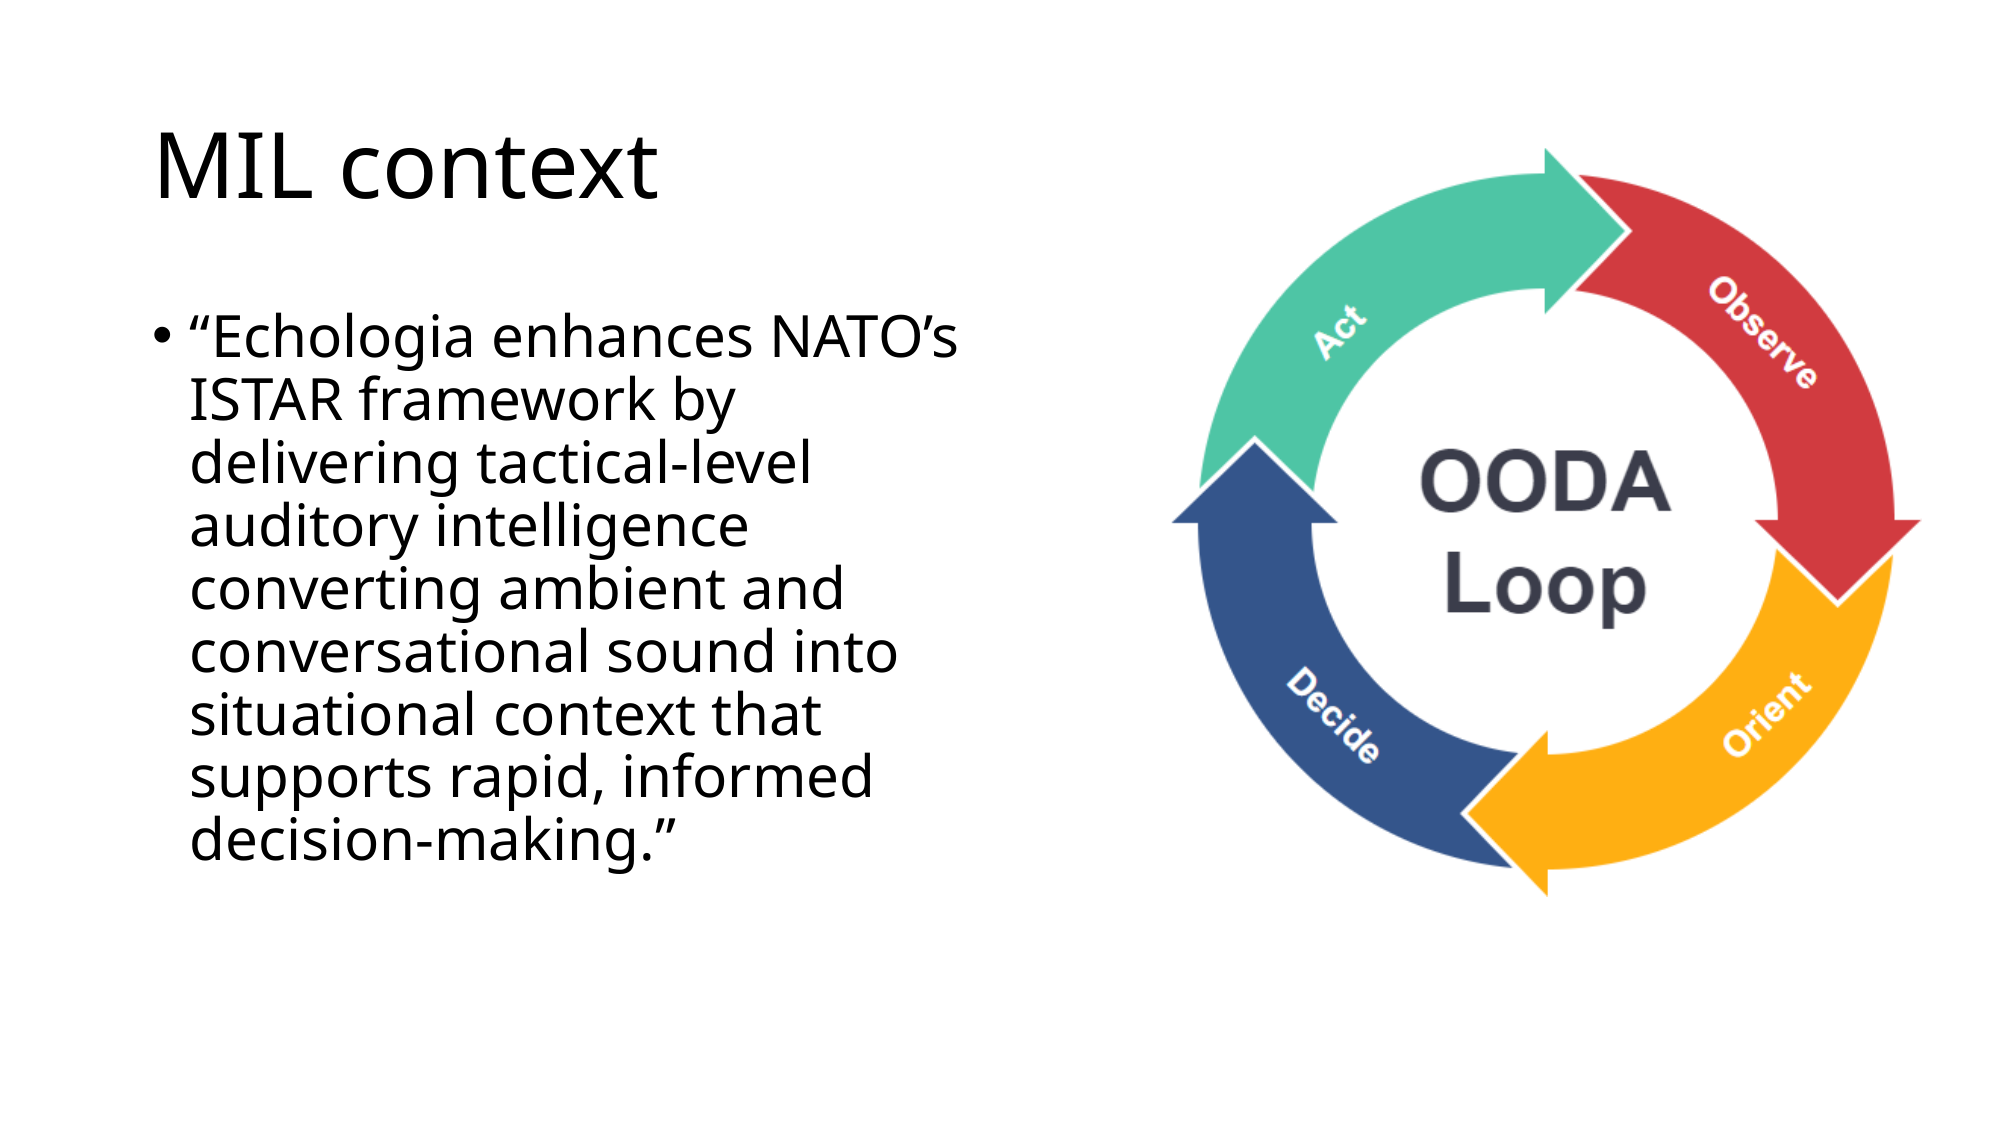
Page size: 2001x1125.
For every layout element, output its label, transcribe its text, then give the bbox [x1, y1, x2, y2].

title MIL context [137, 59, 1863, 278]
picture [1170, 147, 1922, 897]
list “Echologia enhances NATO’s ISTAR framework by delivering tactical-level auditory intelligence converting ambient and conversational sound into situational context that supports rapid, informed decision-making.” [137, 299, 985, 1014]
